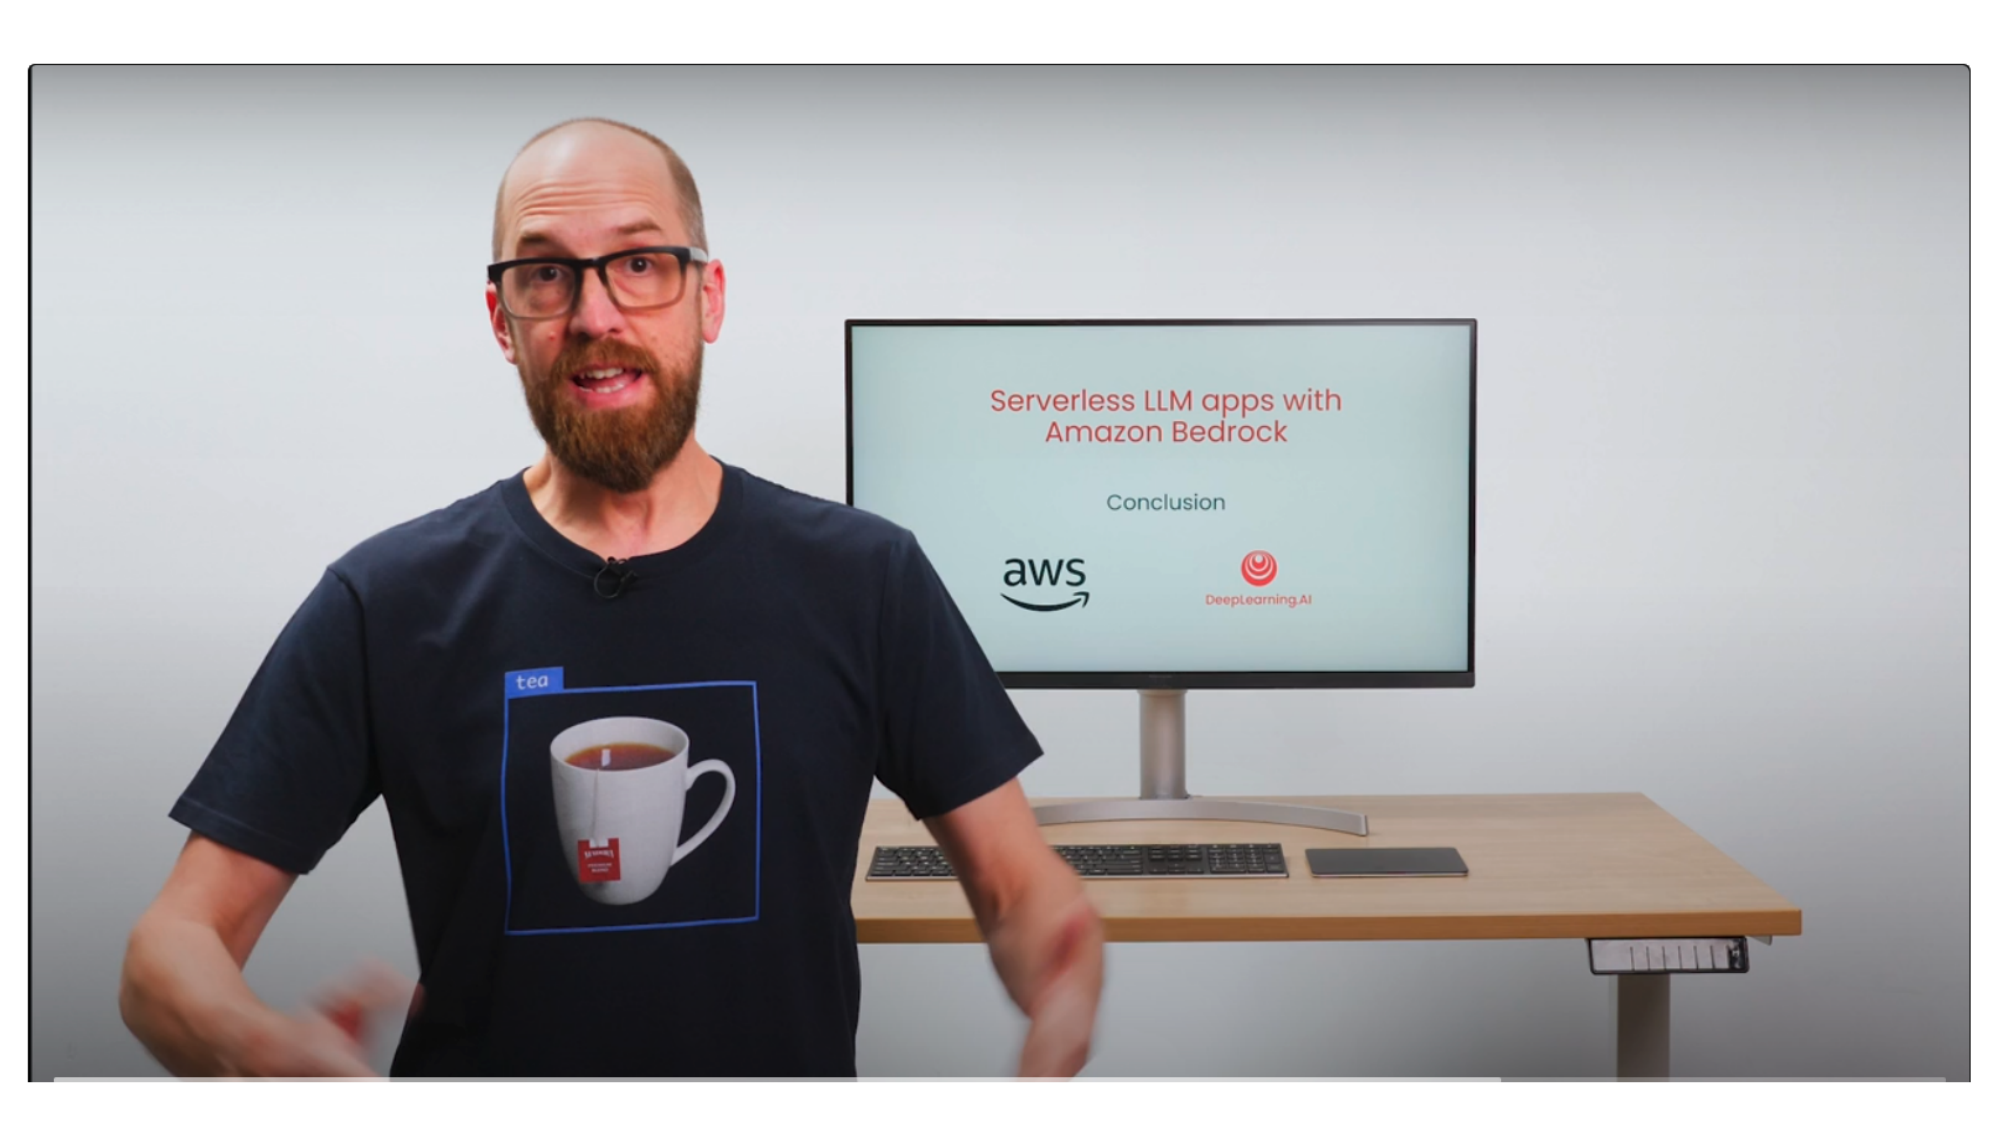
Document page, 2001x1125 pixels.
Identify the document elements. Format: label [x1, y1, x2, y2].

picture [23, 59, 1977, 1086]
